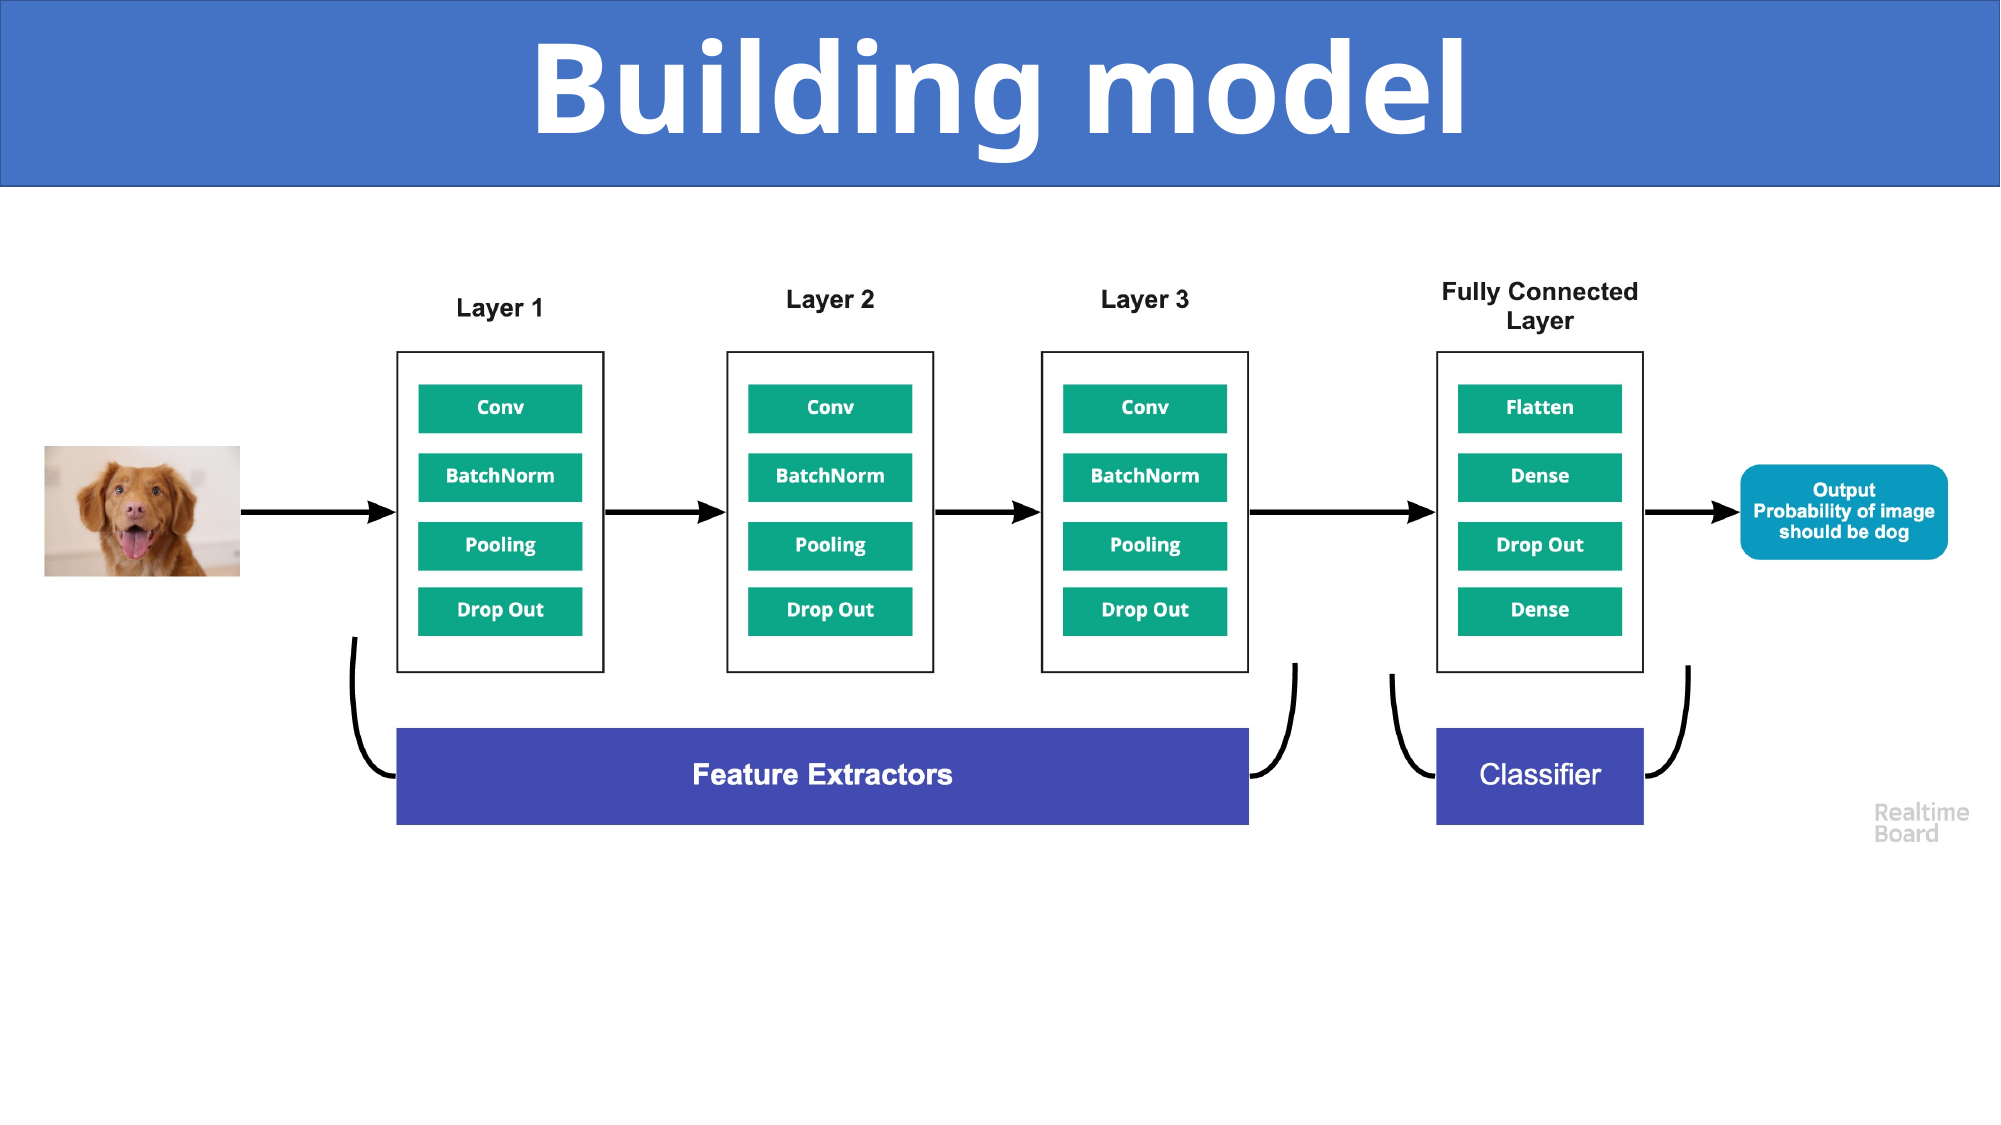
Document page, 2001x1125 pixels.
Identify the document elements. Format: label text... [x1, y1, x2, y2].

picture [0, 252, 2000, 873]
text_box Building model [0, 0, 2000, 187]
